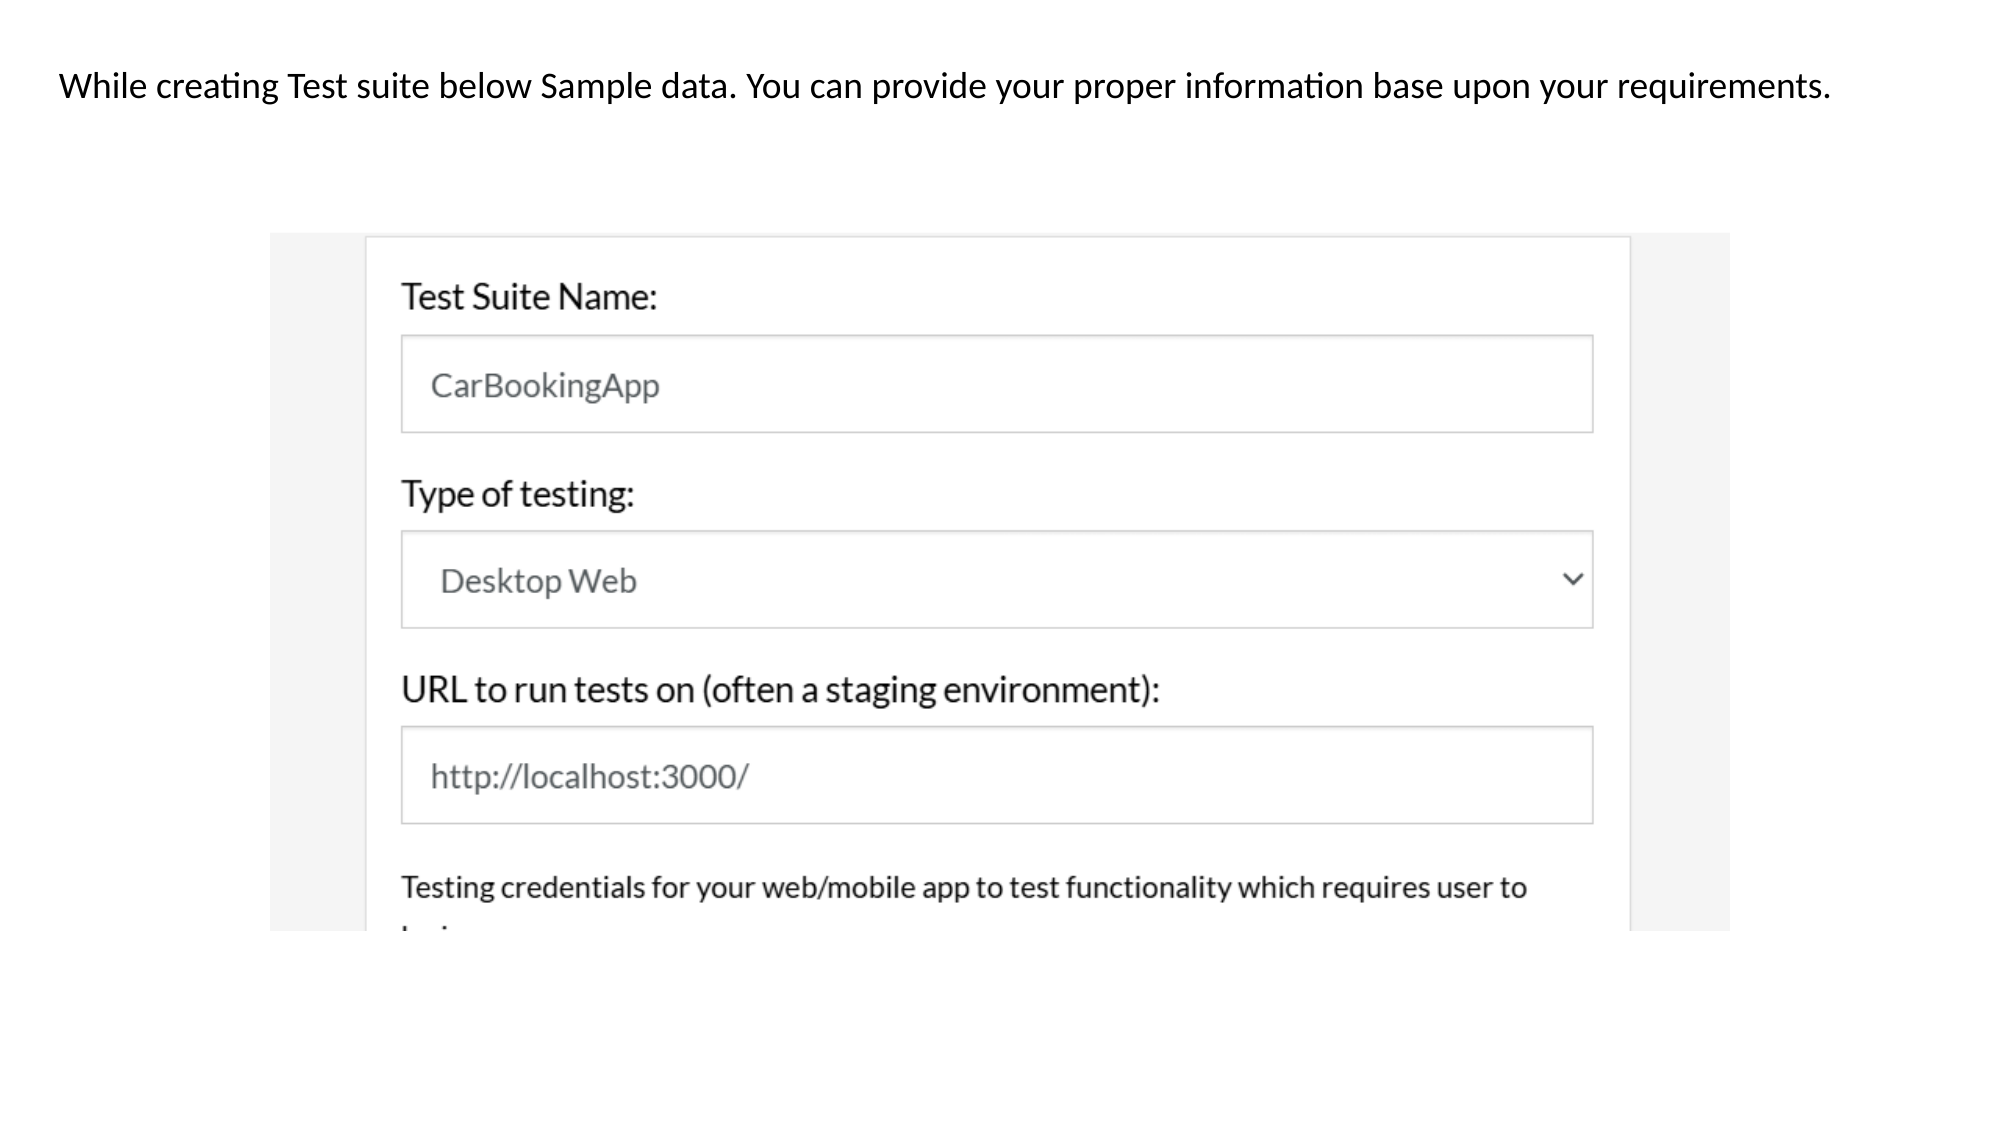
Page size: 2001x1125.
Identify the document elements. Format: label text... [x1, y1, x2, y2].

picture [270, 194, 1730, 931]
text_box While creating Test suite below Sample data. You can provide your proper information base upon your requirements. [44, 54, 1858, 114]
